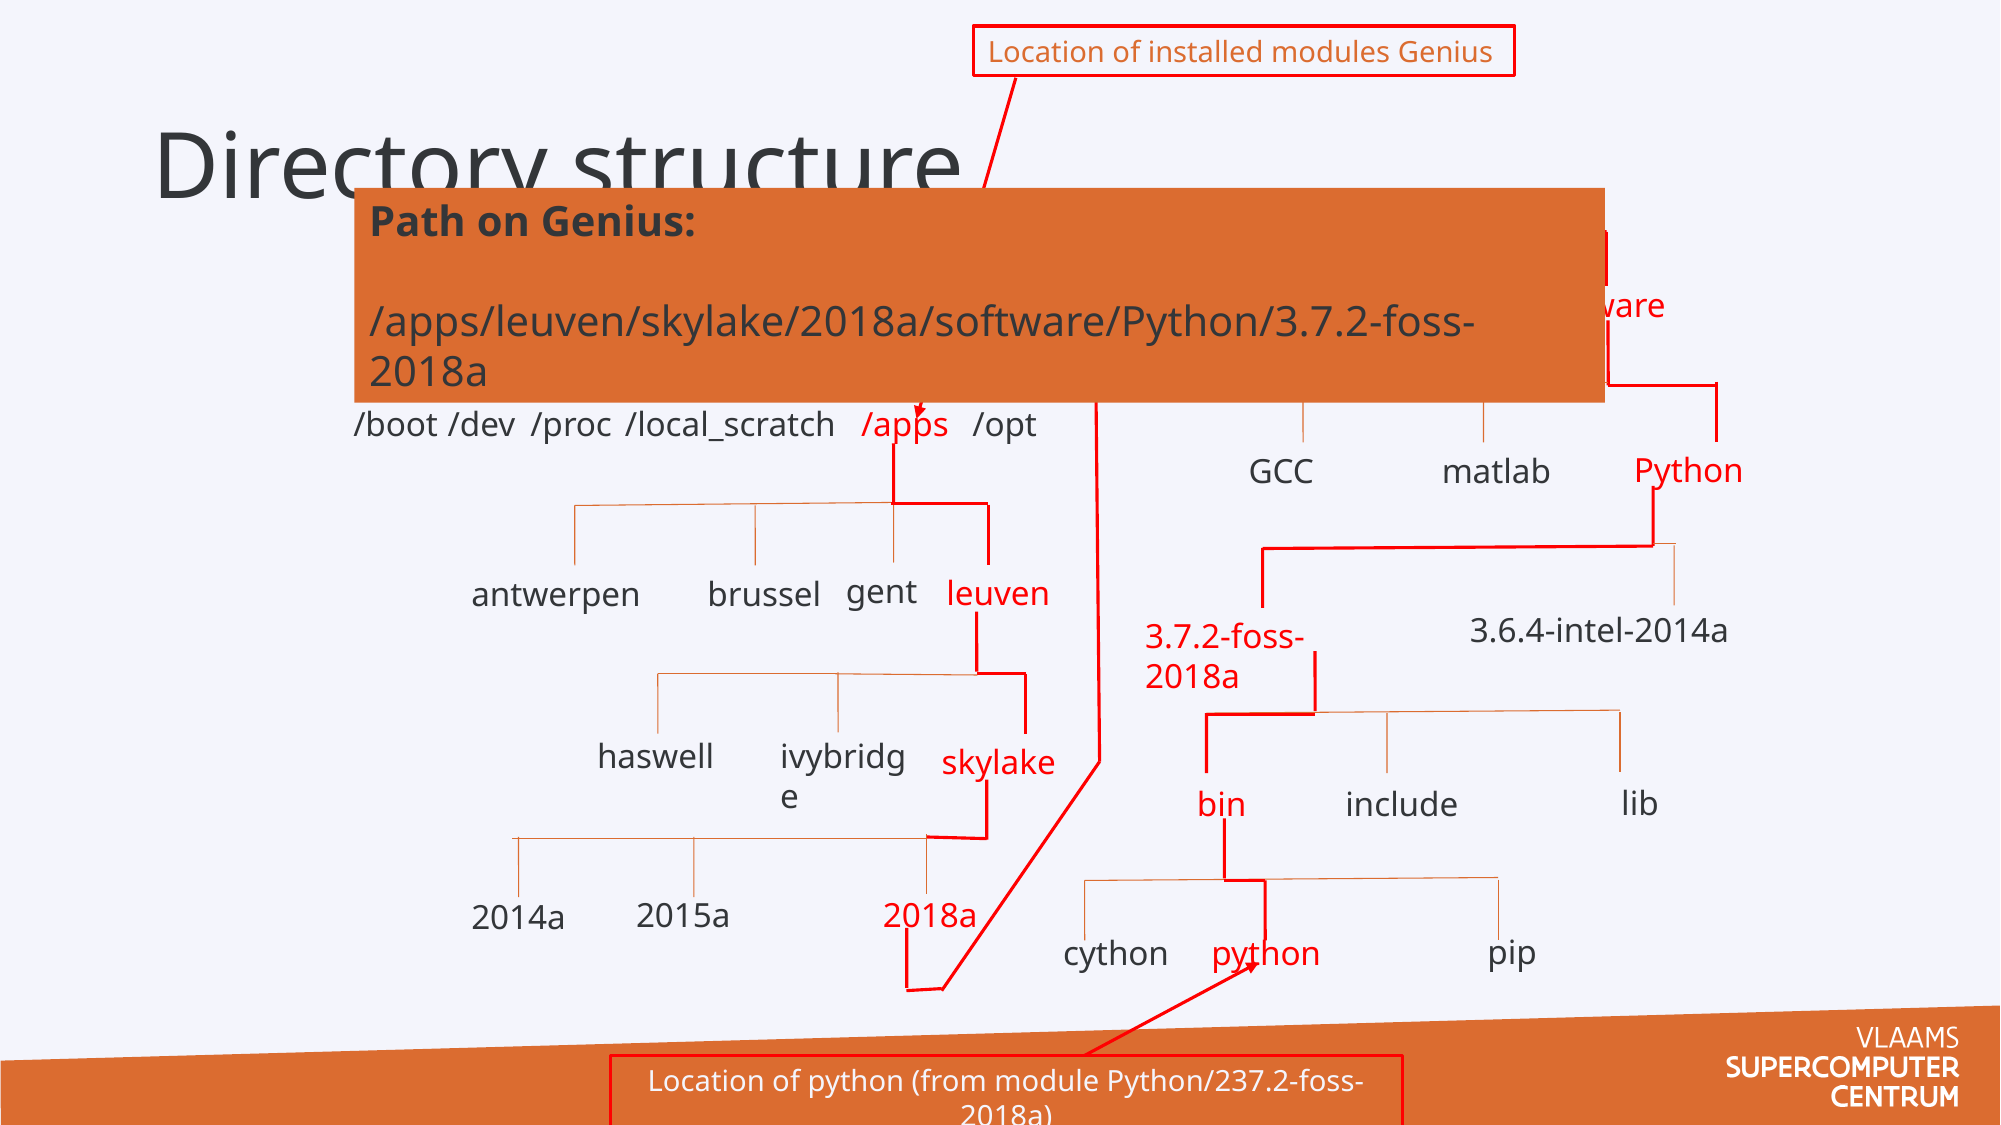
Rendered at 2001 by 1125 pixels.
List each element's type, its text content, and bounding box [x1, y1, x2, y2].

text_box python [1196, 924, 1350, 980]
text_box /boot [338, 395, 432, 451]
text_box /proc [515, 403, 610, 451]
text_box Location of python (from module Python/237.2-foss-2018a) [610, 1055, 1403, 1125]
text_box skylake [939, 734, 1094, 789]
text_box haswell [582, 728, 755, 783]
text_box bin [1182, 775, 1292, 831]
text_box 3.6.4-intel-2014a [1454, 602, 1765, 657]
text_box /opt [957, 403, 1094, 451]
text_box software [1605, 276, 1702, 332]
text_box matlab [1427, 442, 1580, 498]
text_box Python [1619, 441, 1806, 497]
text_box Location of installed modules Genius [973, 26, 1515, 76]
text_box pip [1472, 924, 1580, 979]
text_box 2014a [456, 888, 602, 944]
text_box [563, 337, 732, 341]
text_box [1084, 877, 1499, 881]
text_box lib [1606, 775, 1675, 830]
text_box Path on Genius: /apps/leuven/skylake/2018a/software/Python/3.7.2-foss-2018a [1016, 187, 1605, 403]
text_box /dev [432, 403, 515, 451]
text_box 3.7.2-foss-2018a [1130, 607, 1411, 702]
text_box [1084, 962, 1259, 1056]
text_box gent [831, 562, 977, 618]
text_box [574, 502, 891, 506]
text_box brussel [692, 565, 838, 621]
text_box ivybridge [765, 728, 939, 823]
text_box antwerpen [456, 565, 660, 621]
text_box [481, 337, 562, 341]
title Directory structure [137, 59, 1863, 278]
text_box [941, 761, 1100, 991]
text_box include [1330, 775, 1484, 831]
text_box 2018a [868, 886, 941, 942]
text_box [1206, 710, 1620, 714]
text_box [1094, 236, 1100, 761]
text_box Path on Genius: /apps/leuven/skylake/2018a/software/Python/3.7.2-foss-2018a [354, 187, 916, 403]
text_box leuven [931, 564, 1077, 620]
text_box 2015a [621, 886, 767, 942]
picture [1725, 1021, 1960, 1117]
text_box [916, 77, 1016, 419]
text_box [733, 337, 893, 341]
text_box /apps [846, 403, 957, 451]
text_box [386, 337, 480, 341]
text_box GCC [1233, 442, 1388, 498]
text_box cython [1100, 924, 1196, 962]
text_box /local_scratch [610, 403, 846, 451]
